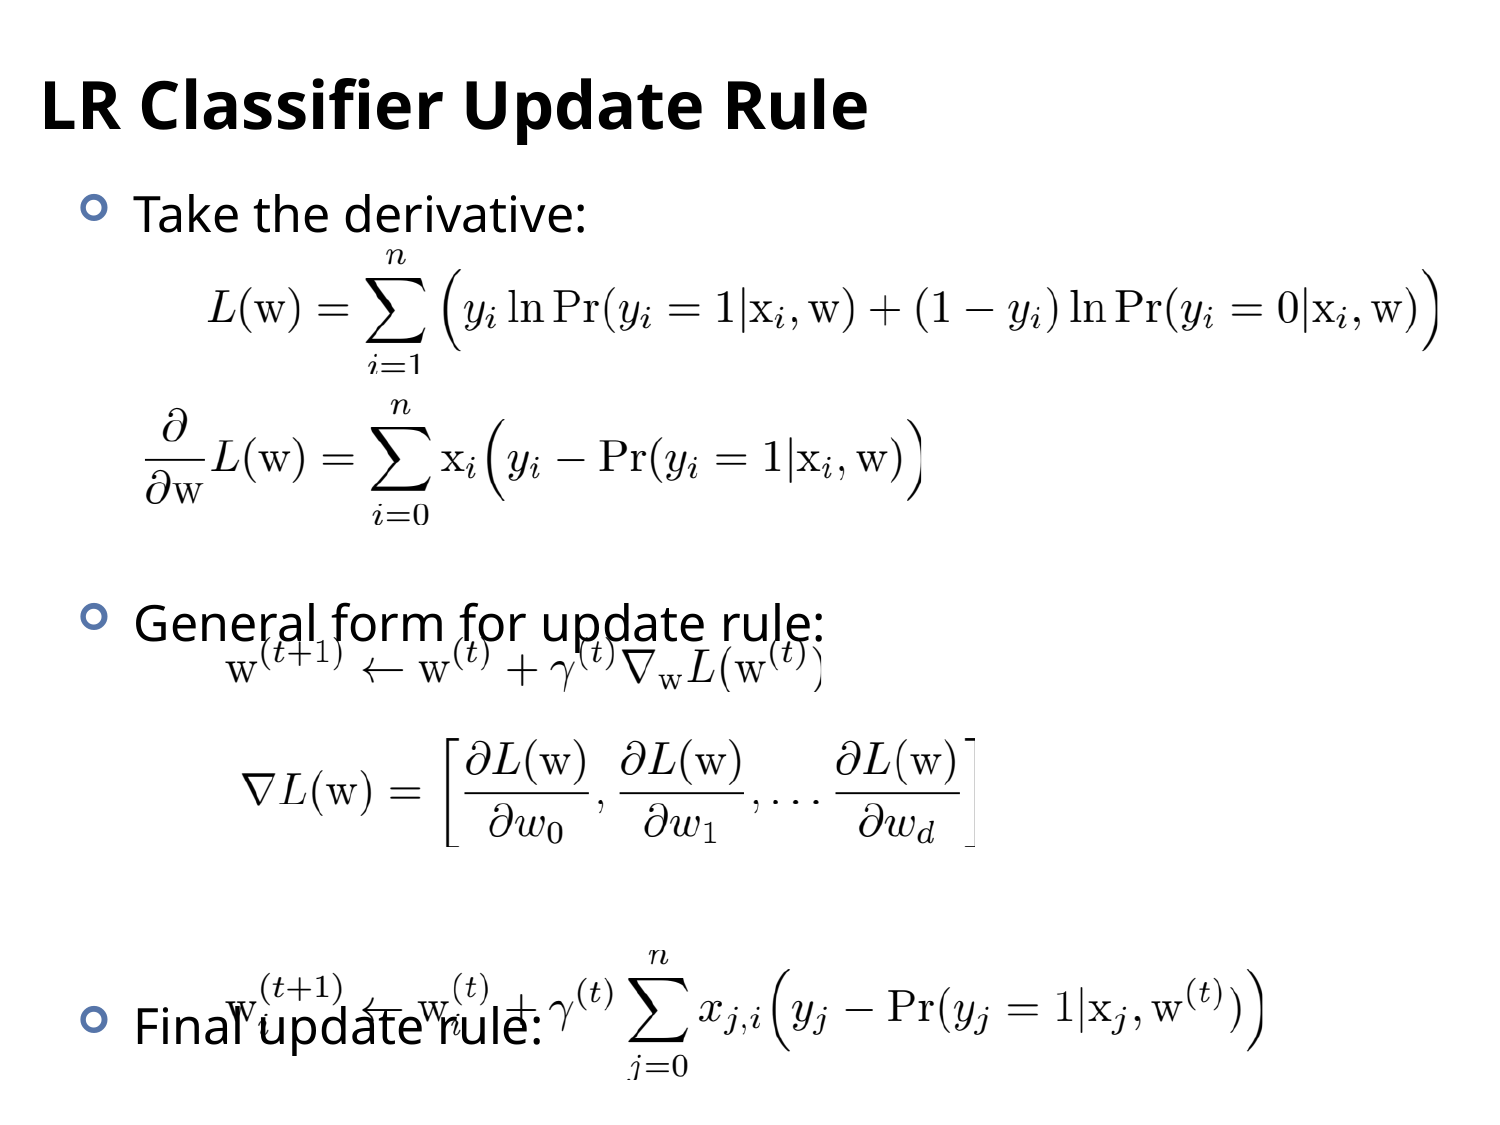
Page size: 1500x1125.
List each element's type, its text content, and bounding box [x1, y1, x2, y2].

title LR Classifier Update Rule [24, 18, 1451, 188]
picture [207, 249, 1438, 374]
list Take the derivative: General form for update rule: Final update rule: [62, 174, 1451, 1013]
picture [224, 637, 822, 692]
picture [224, 949, 1263, 1081]
picture [240, 737, 976, 847]
picture [144, 399, 922, 526]
